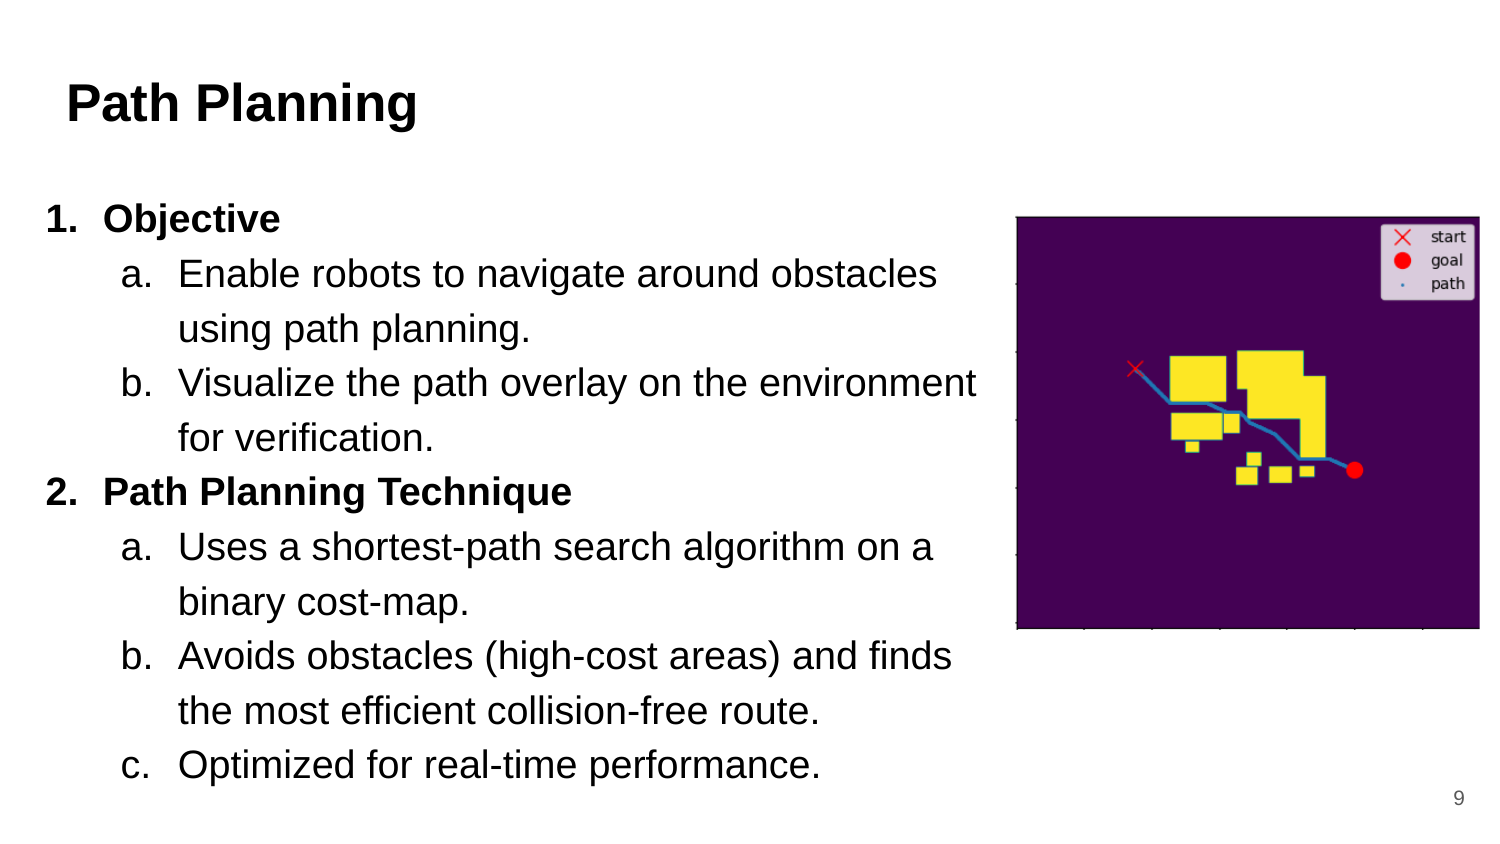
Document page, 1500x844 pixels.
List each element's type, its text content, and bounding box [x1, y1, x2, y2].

list Objective Enable robots to navigate around obstacles using path planning. Visualize the path overlay on the environment for verification. Path Planning Technique Uses a shortest-path search algorithm on a binary cost-map. Avoids obstacles (high-cost areas) and finds the most efficient collision-free route. Optimized for real-time performance. [12, 171, 1016, 732]
picture [1015, 214, 1481, 630]
title Path Planning [51, 53, 1449, 148]
slide_number 9 [1389, 764, 1480, 830]
